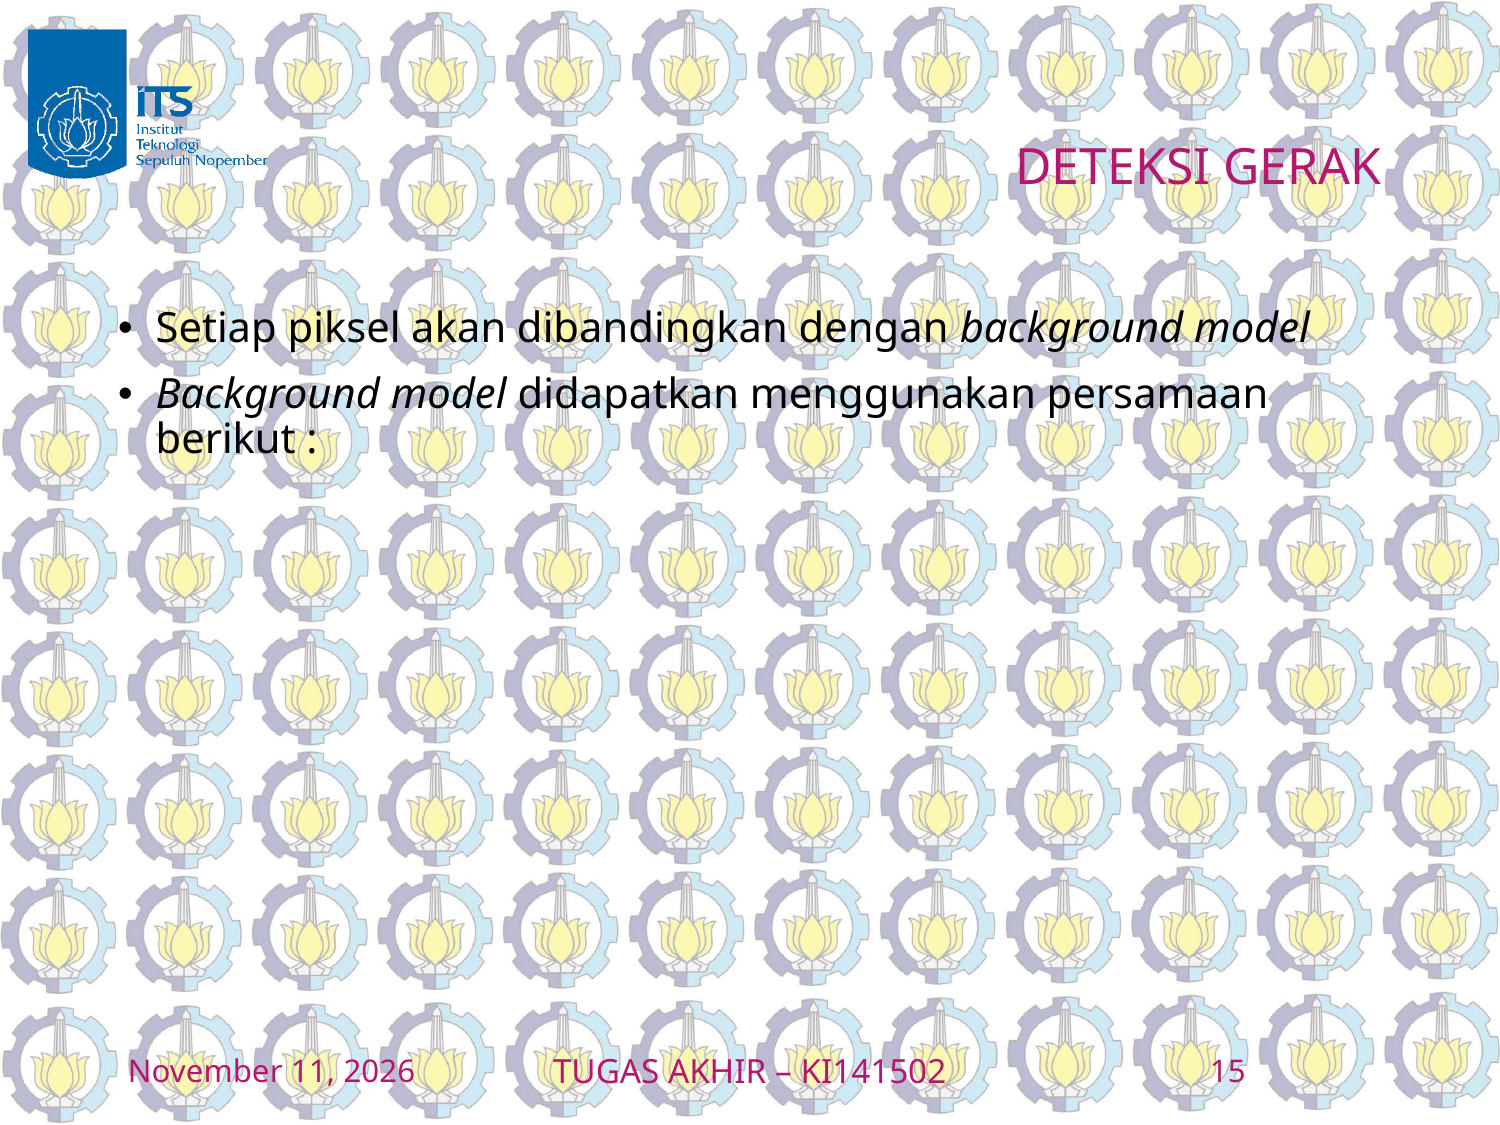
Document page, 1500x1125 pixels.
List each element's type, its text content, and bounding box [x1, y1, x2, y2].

title DETEKSI GERAK [103, 59, 1397, 278]
slide_number 15 [1059, 1042, 1397, 1103]
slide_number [103, 1042, 441, 1103]
footer TUGAS AKHIR – KI141502 [496, 1042, 1004, 1103]
picture [0, 0, 1500, 1125]
